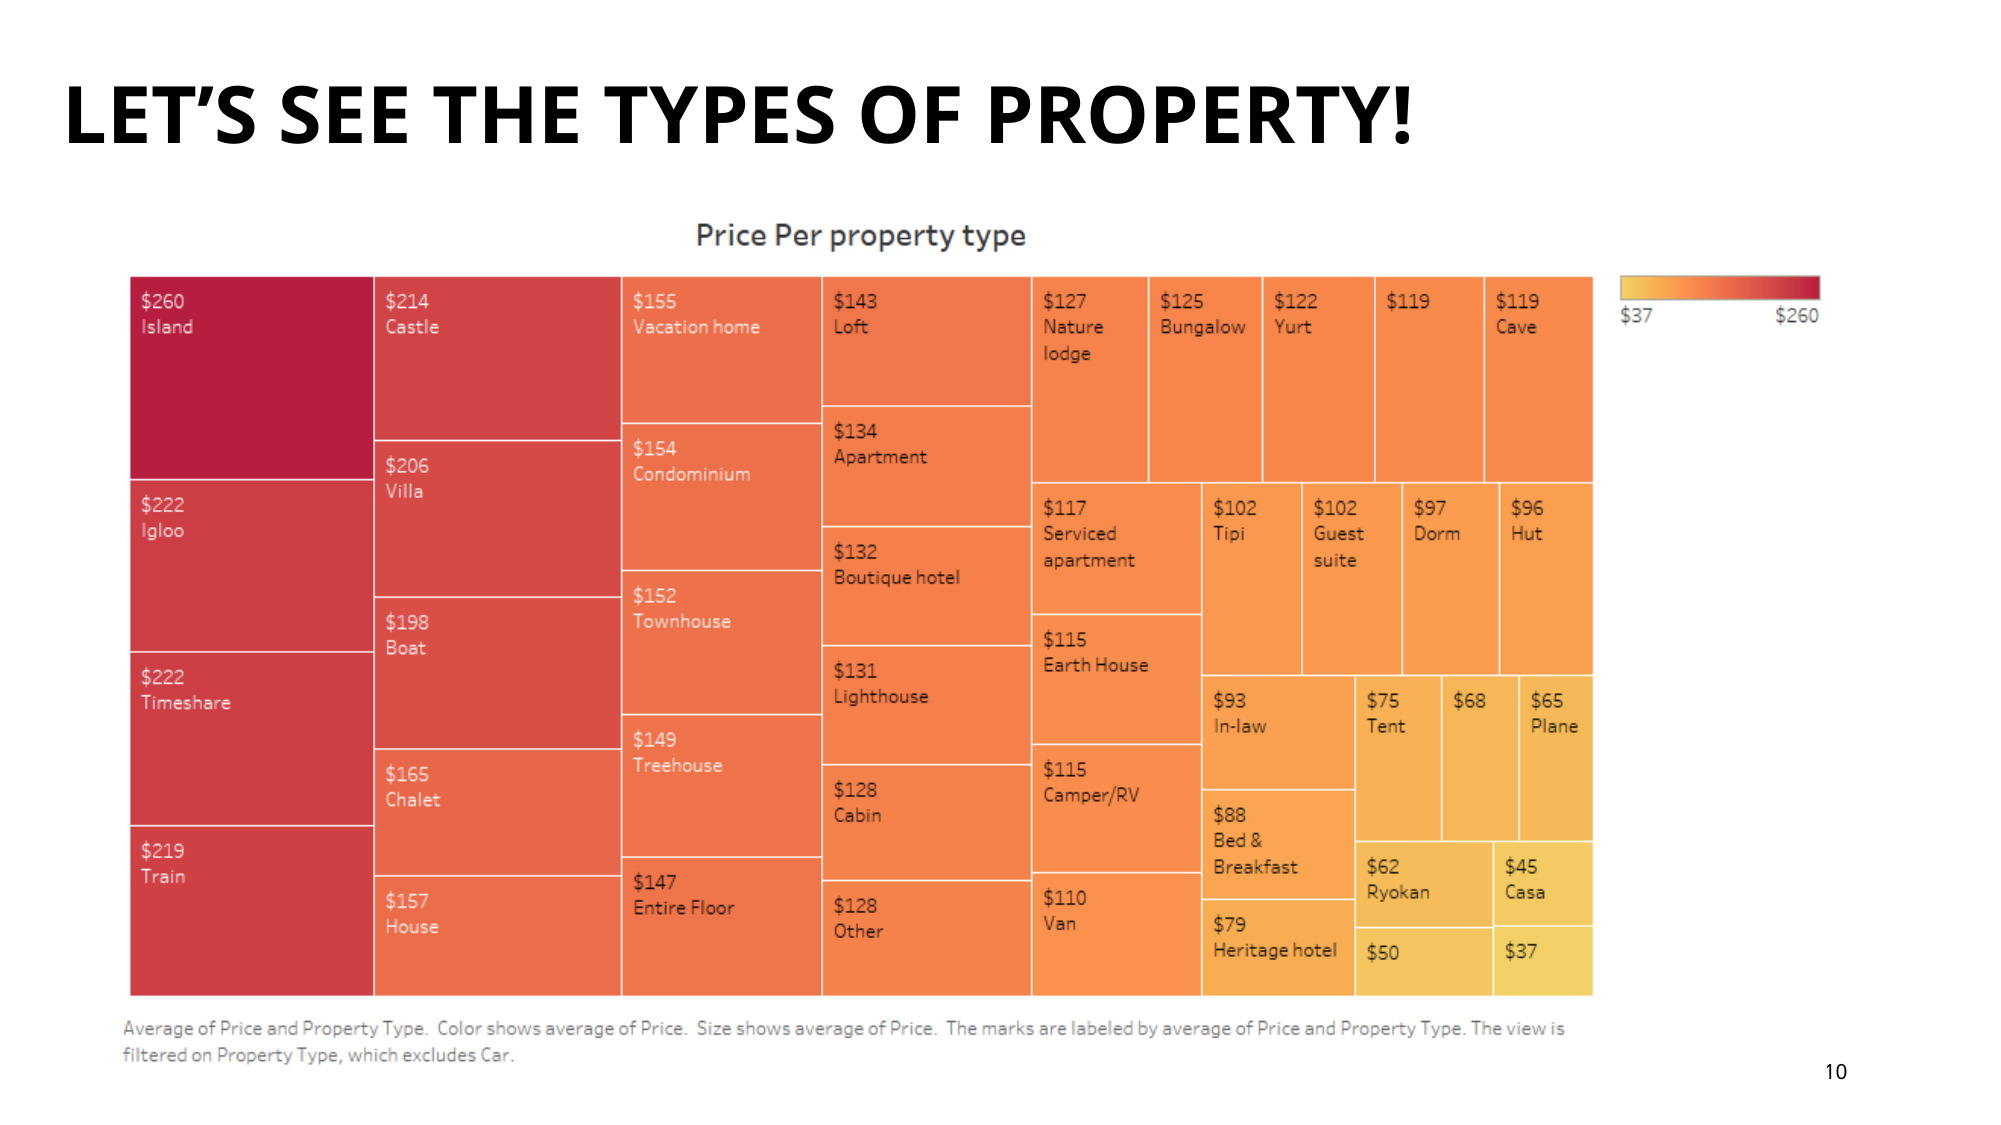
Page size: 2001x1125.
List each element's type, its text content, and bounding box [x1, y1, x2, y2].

picture [123, 202, 1827, 1068]
text_box Let’s see the types of property! [47, 57, 1944, 168]
slide_number 10 [1412, 1042, 1863, 1103]
